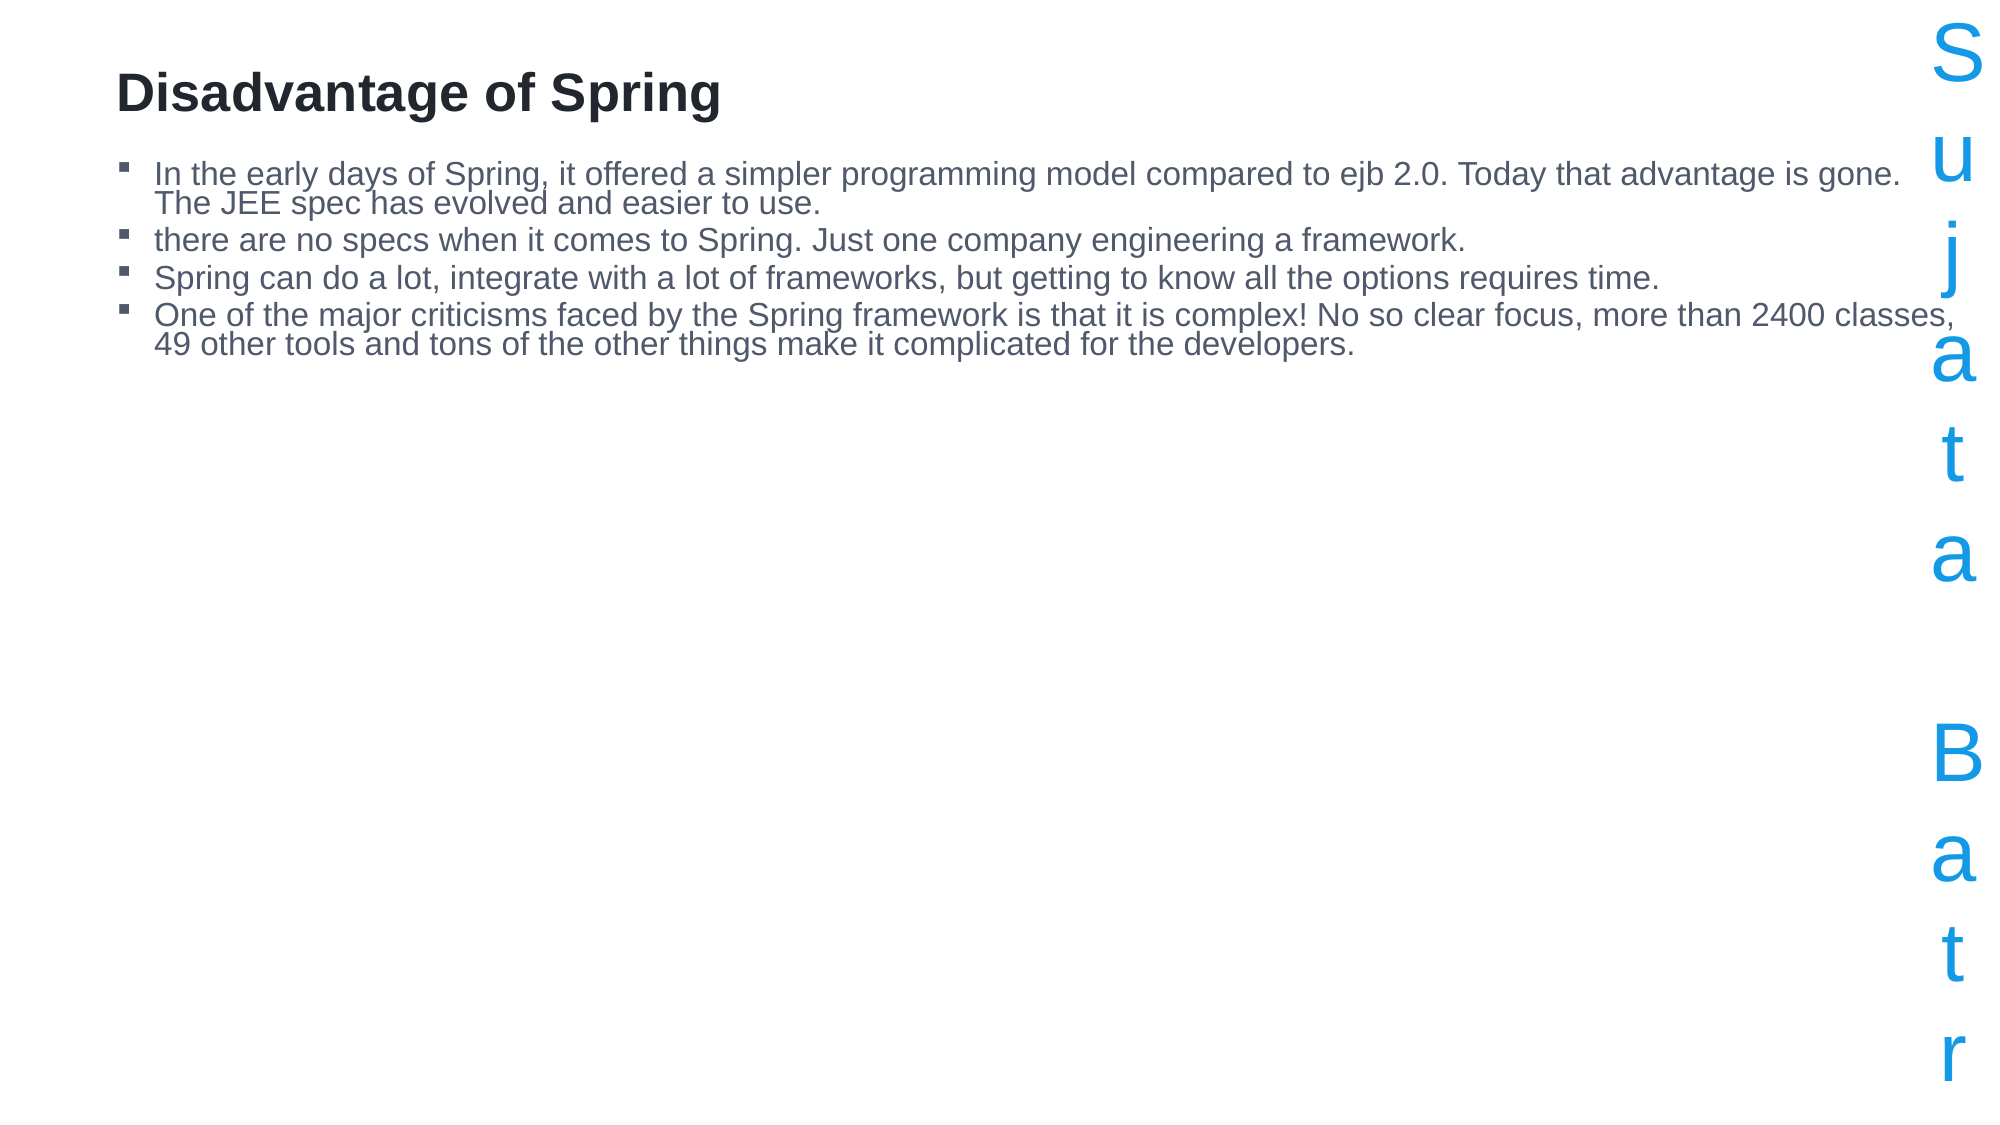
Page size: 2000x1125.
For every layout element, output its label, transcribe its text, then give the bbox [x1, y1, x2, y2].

list In the early days of Spring, it offered a simpler programming model compared to ejb 2.0. Today that advantage is gone. The JEE spec has evolved and easier to use. there are no specs when it comes to Spring. Just one company engineering a framework. Spring can do a lot, integrate with a lot of frameworks, but getting to know all the options requires time. One of the major criticisms faced by the Spring framework is that it is complex! No so clear focus, more than 2400 classes, 49 other tools and tons of the other things make it complicated for the developers. [116, 162, 1915, 1038]
text_box Sujata Batra [1915, 0, 1991, 1125]
title Disadvantage of Spring [116, 50, 1915, 162]
